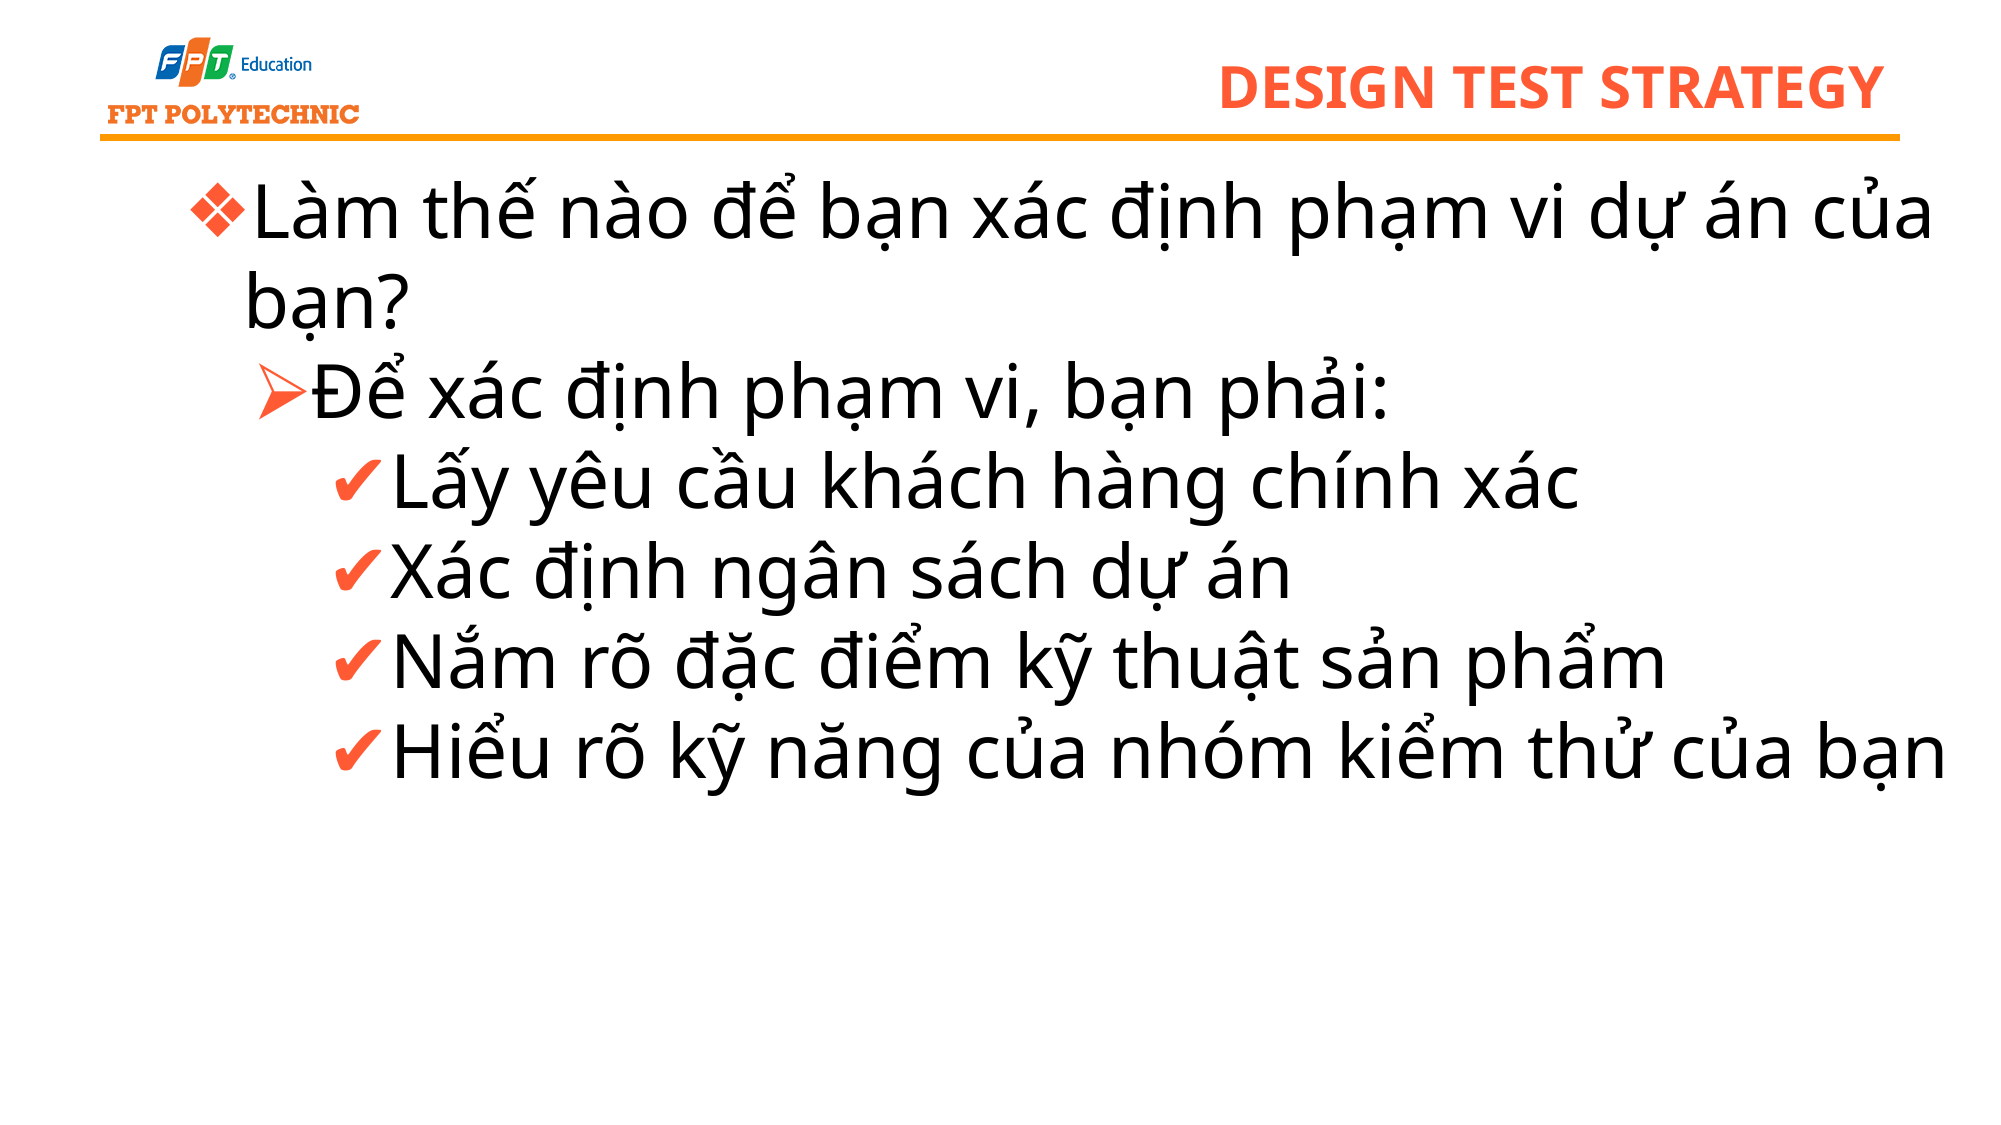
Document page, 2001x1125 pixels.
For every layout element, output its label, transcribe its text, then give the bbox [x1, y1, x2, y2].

picture [99, 25, 367, 134]
title design test strategy [366, 45, 1900, 125]
text_box Làm thế nào để bạn xác định phạm vi dự án của bạn? Để xác định phạm vi, bạn phải: Lấy yêu cầu khách hàng chính xác Xác định ngân sách dự án Nắm rõ đặc điểm kỹ thuật sản phẩm Hiểu rõ kỹ năng của nhóm kiểm thử của bạn [106, 156, 1970, 1102]
picture [99, 135, 367, 143]
